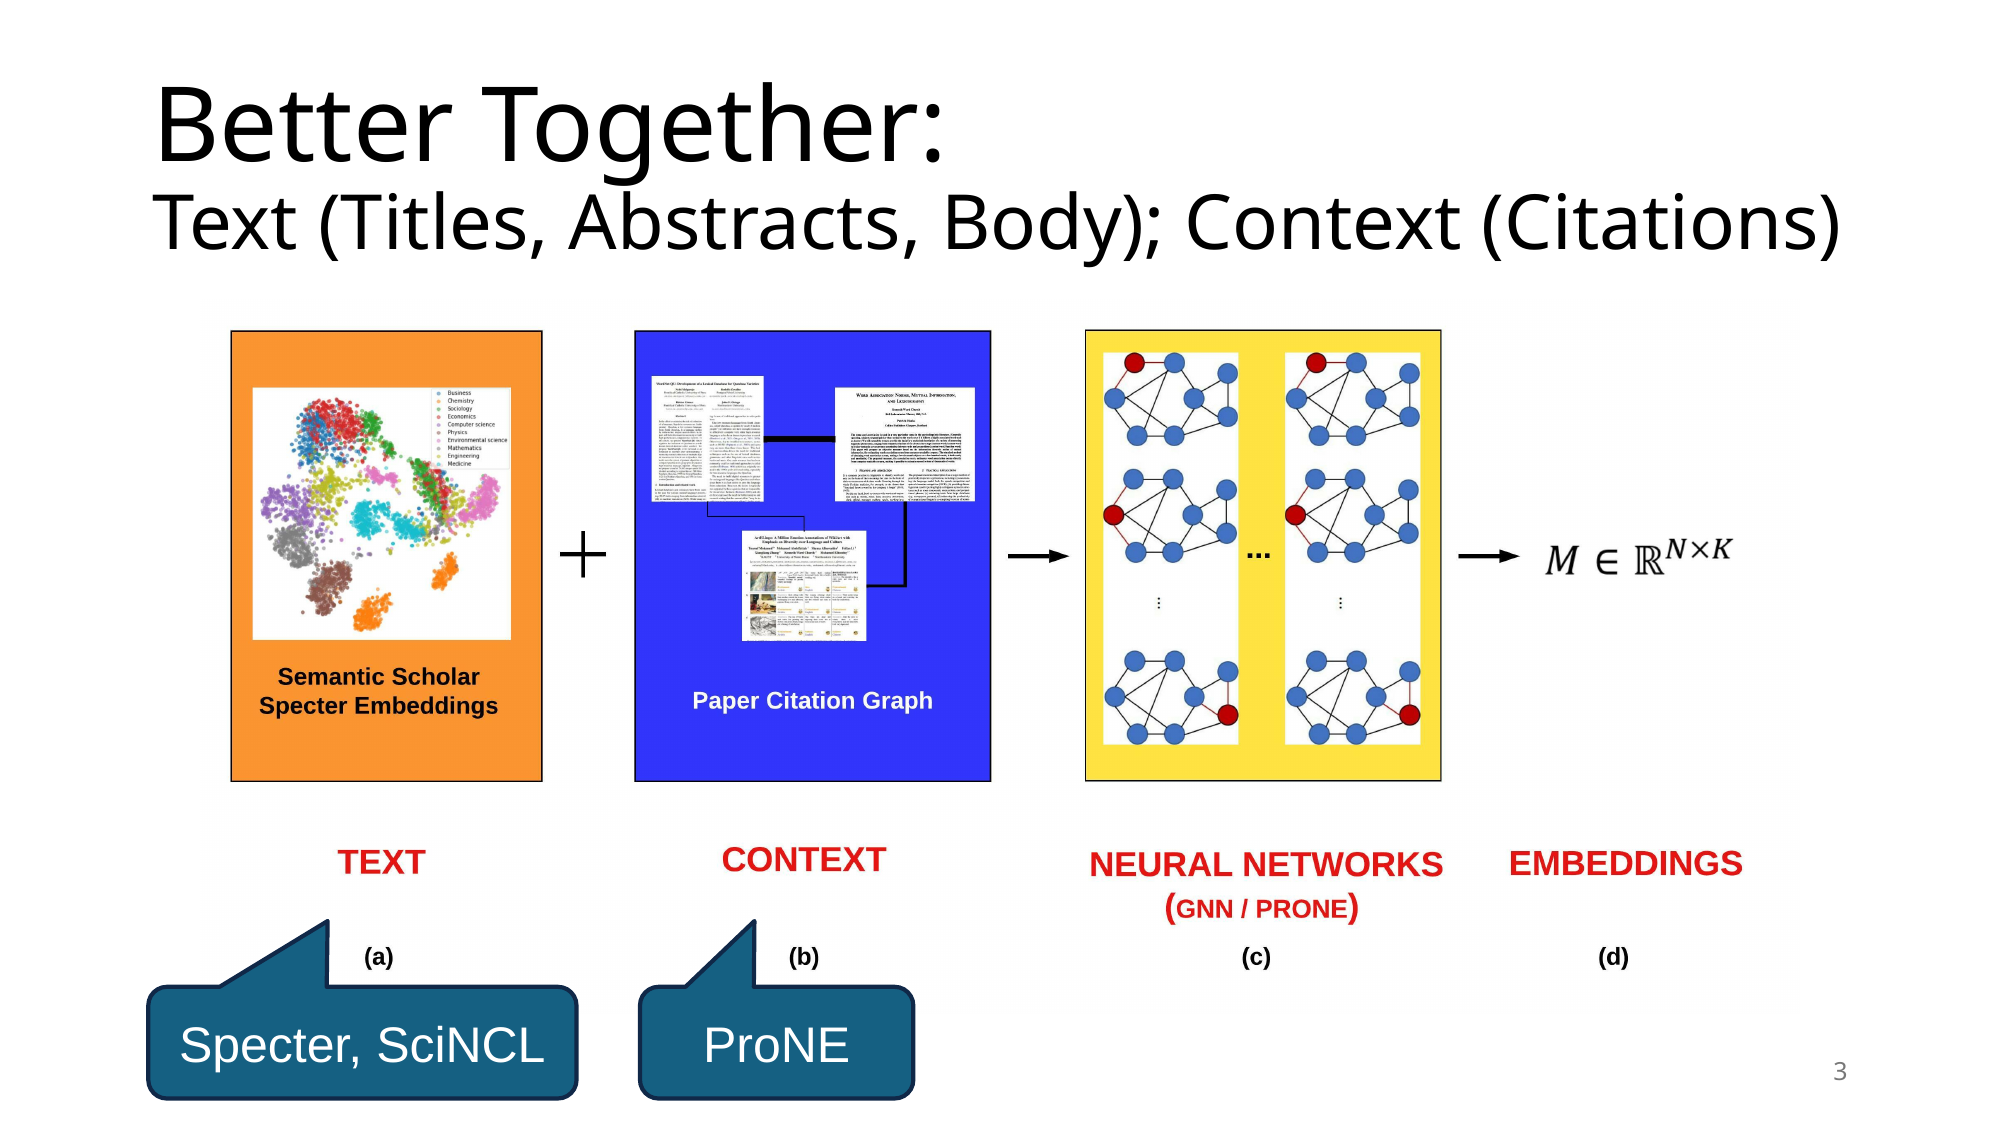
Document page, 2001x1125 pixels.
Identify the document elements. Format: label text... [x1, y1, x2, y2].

text_box Specter, SciNCL [148, 986, 577, 1099]
slide_number 3 [1412, 1042, 1863, 1103]
text_box ProNE [639, 1014, 914, 1099]
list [200, 298, 1800, 1014]
title Better Together: Text (Titles, Abstracts, Body); Context (Citations) [137, 59, 1863, 278]
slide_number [137, 1042, 588, 1103]
